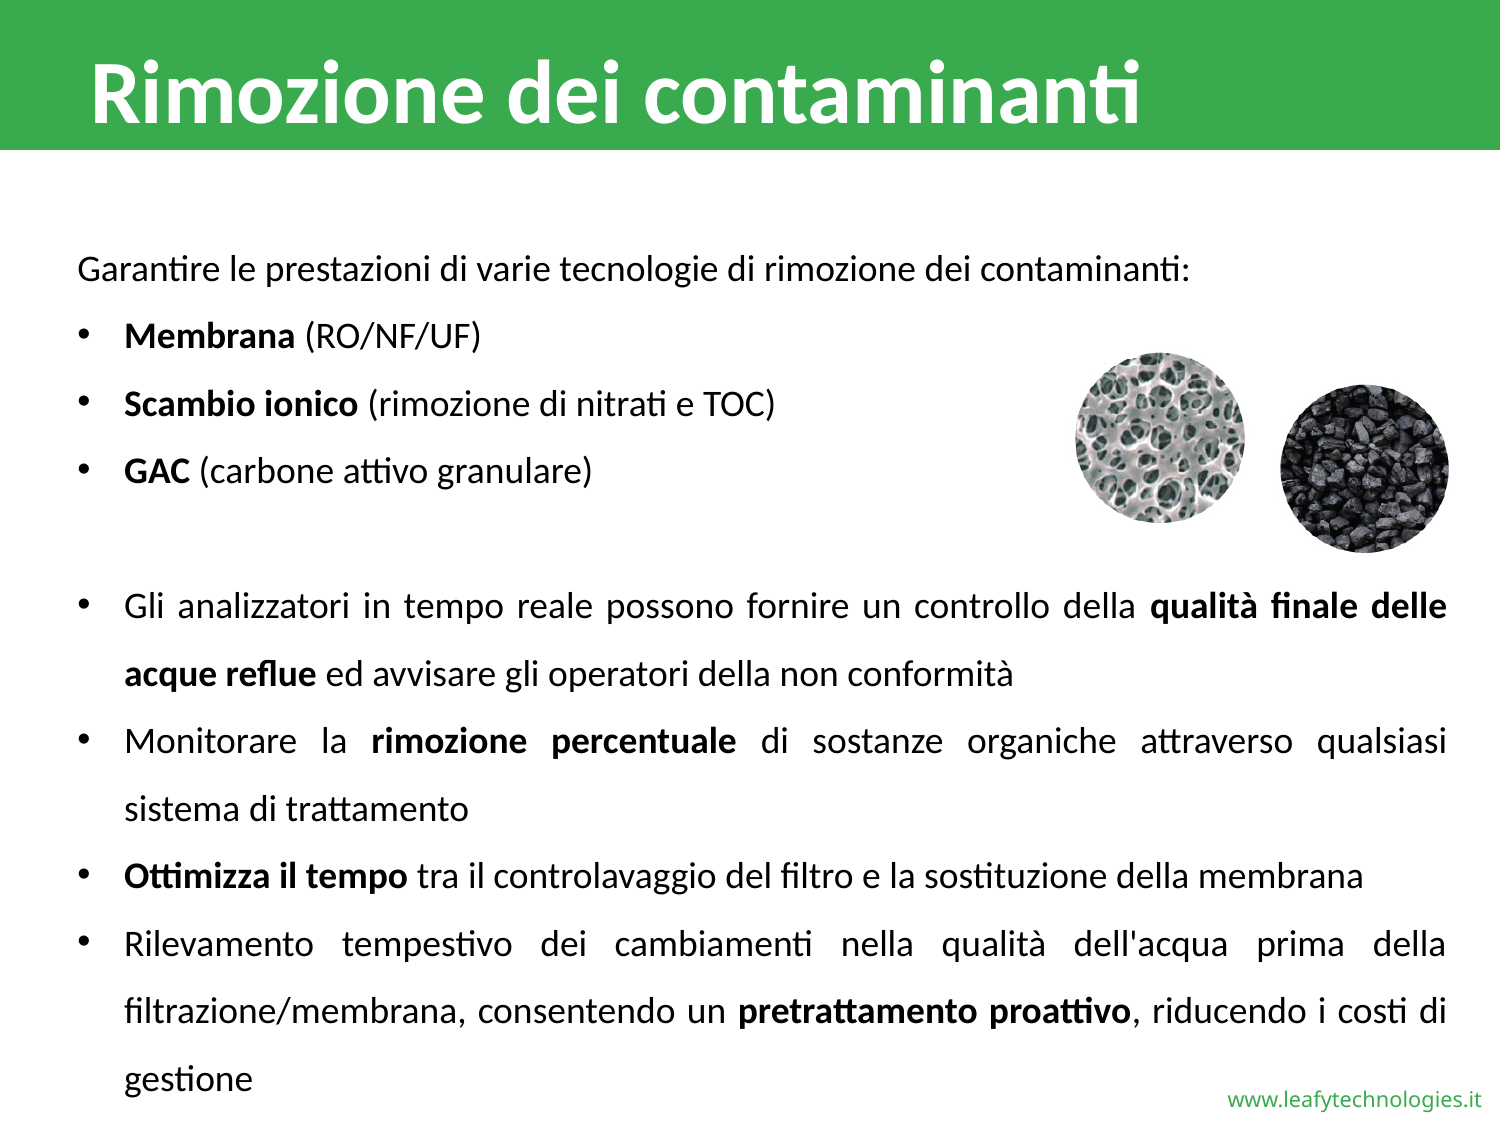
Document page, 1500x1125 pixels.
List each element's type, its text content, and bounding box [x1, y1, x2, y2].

picture [1266, 376, 1464, 556]
picture [1056, 351, 1260, 528]
title Rimozione dei contaminanti [75, 24, 1463, 150]
text_box Garantire le prestazioni di varie tecnologie di rimozione dei contaminanti: Membrana (RO/NF/UF) Scambio ionico (rimozione di nitrati e TOC) GAC (carbone attivo granulare) Gli analizzatori in tempo reale possono fornire un controllo della qualità finale delle acque reflue ed avvisare gli operatori della non conformità Monitorare la rimozione percentuale di sostanze organiche attraverso qualsiasi sistema di trattamento Ottimizza il tempo tra il controlavaggio del filtro e la sostituzione della membrana Rilevamento tempestivo dei cambiamenti nella qualità dell'acqua prima della filtrazione/membrana, consentendo un pretrattamento proattivo, riducendo i costi di gestione [62, 213, 1463, 1106]
